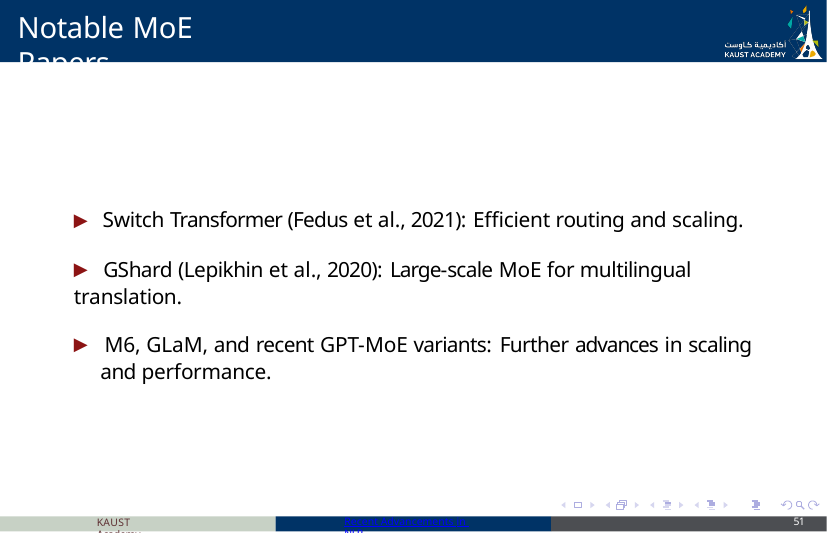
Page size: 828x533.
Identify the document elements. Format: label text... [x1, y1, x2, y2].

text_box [0, 516, 827, 532]
picture [721, 2, 827, 62]
title Notable MoE Papers [15, 6, 274, 99]
list ▶ Switch Transformer (Fedus et al., 2021): Efficient routing and scaling. ▶ GShard (Lepikhin et al., 2020): Large-scale MoE for multilingual translation. ▶ M6, GLaM, and recent GPT-MoE variants: Further advances in scaling and performance. [48, 89, 775, 491]
